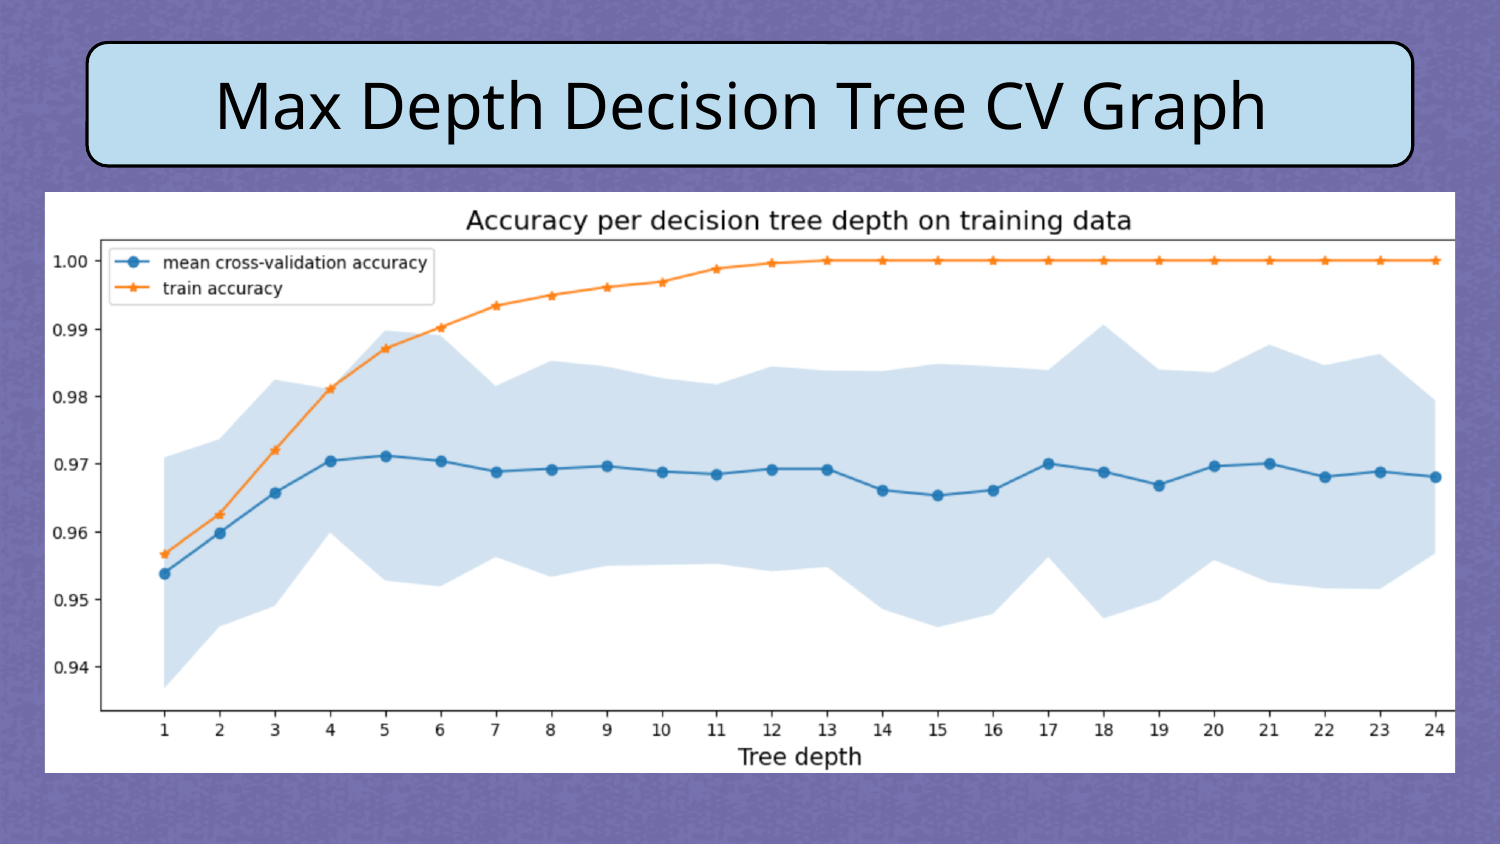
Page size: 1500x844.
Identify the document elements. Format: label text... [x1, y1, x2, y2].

picture [44, 191, 1456, 773]
text_box Max Depth Decision Tree CV Graph [87, 42, 1413, 166]
